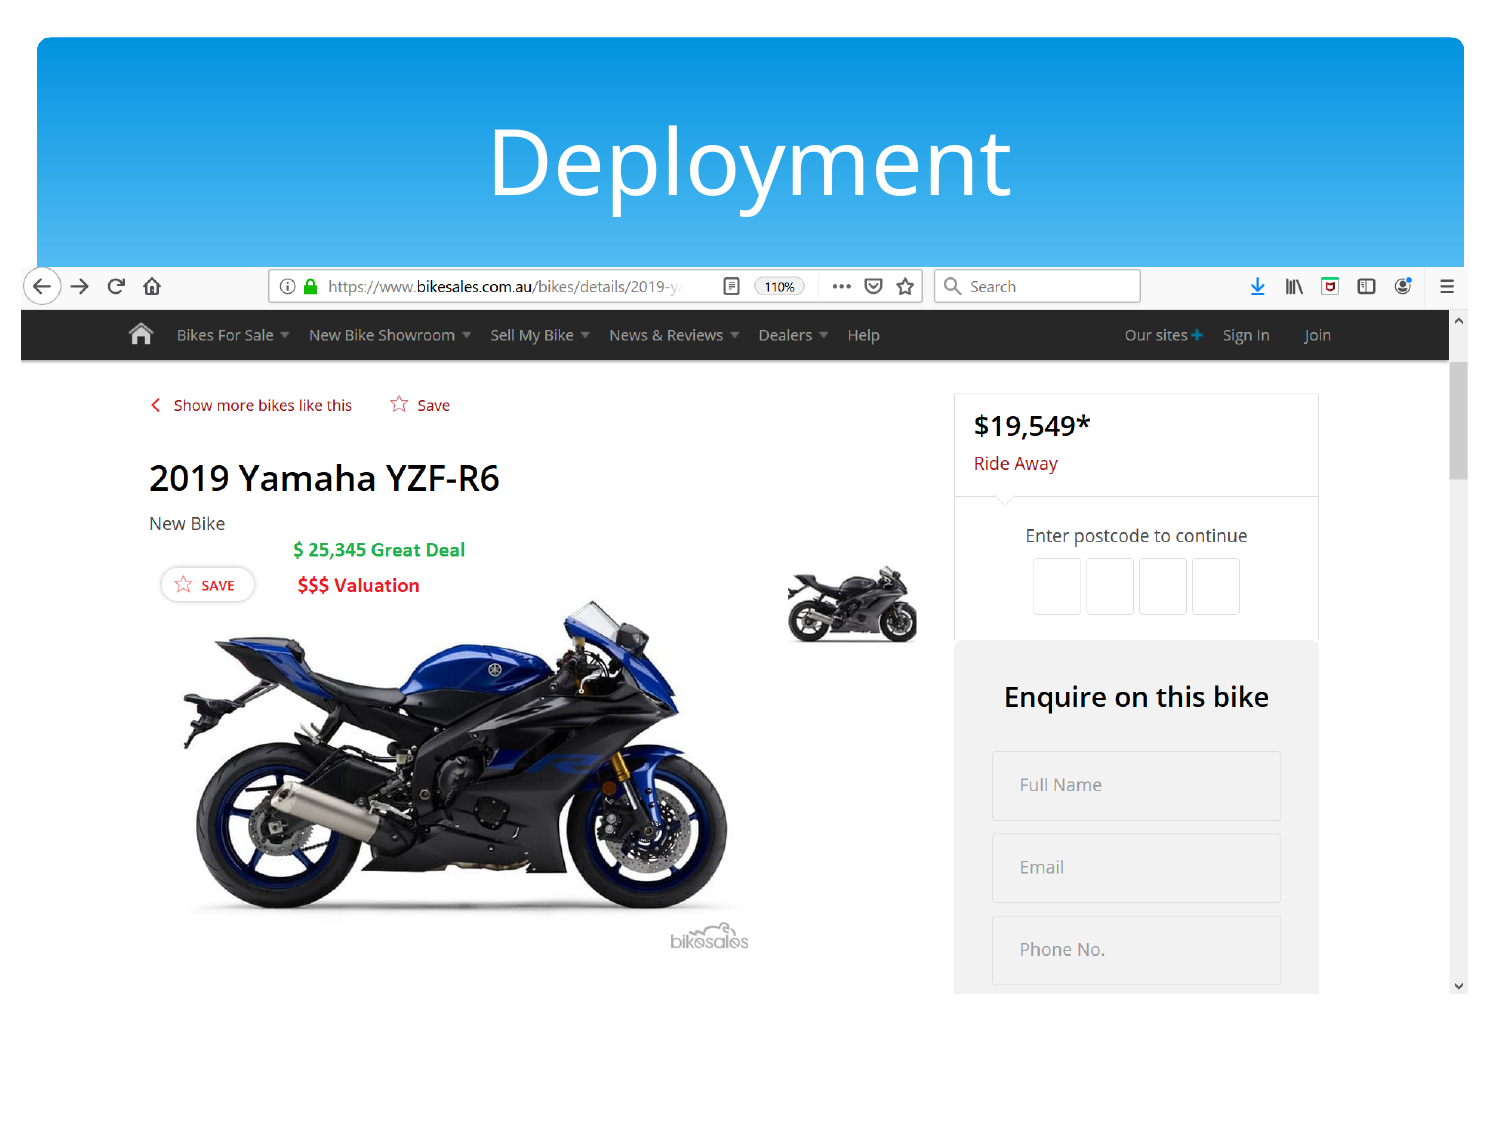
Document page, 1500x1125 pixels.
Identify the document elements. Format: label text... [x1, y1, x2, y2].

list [20, 266, 1471, 994]
title Deployment [75, 55, 1425, 261]
